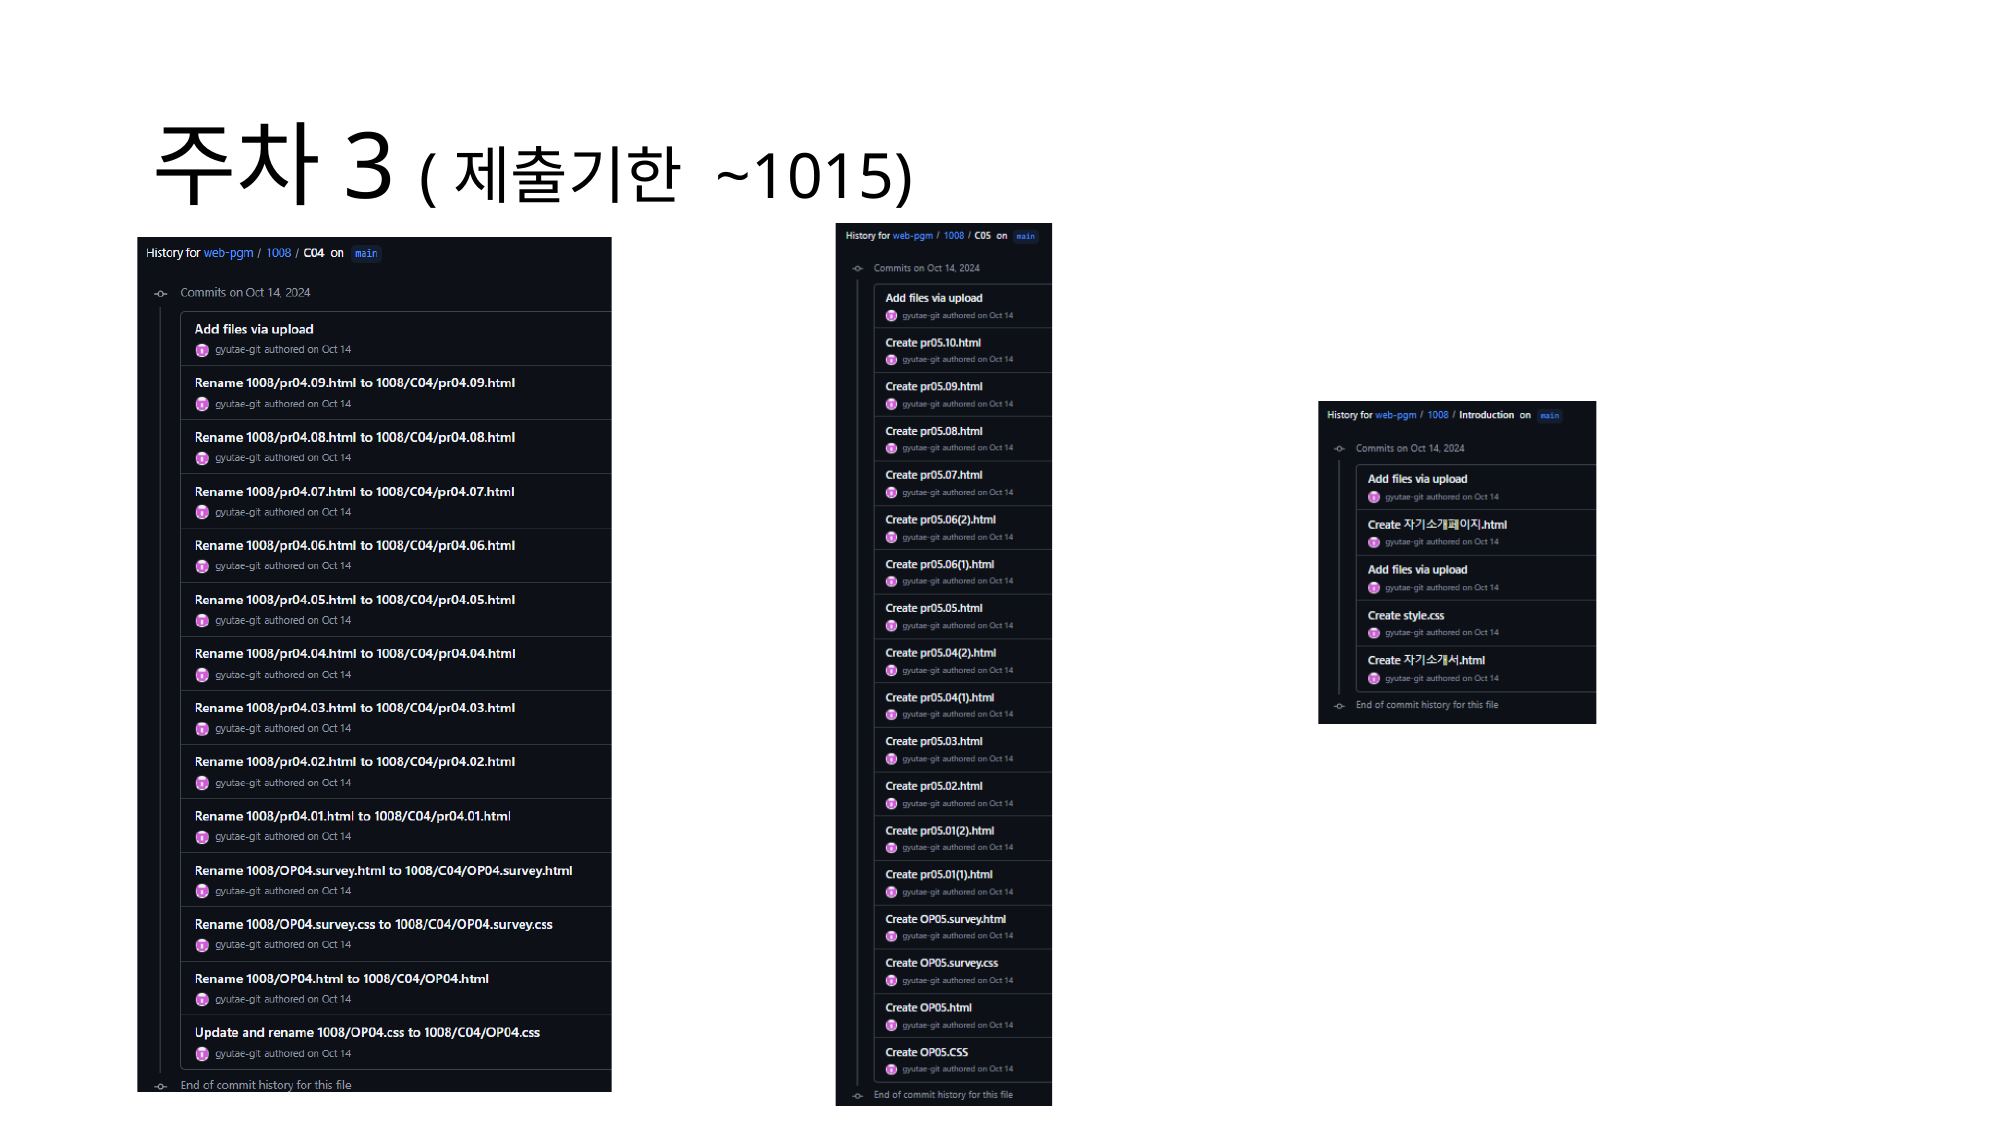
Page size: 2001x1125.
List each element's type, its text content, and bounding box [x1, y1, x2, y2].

picture [835, 223, 1053, 1106]
title 주차3 (제출기한 ~1015) [137, 59, 1863, 278]
picture [1318, 401, 1597, 724]
picture [137, 237, 612, 1092]
